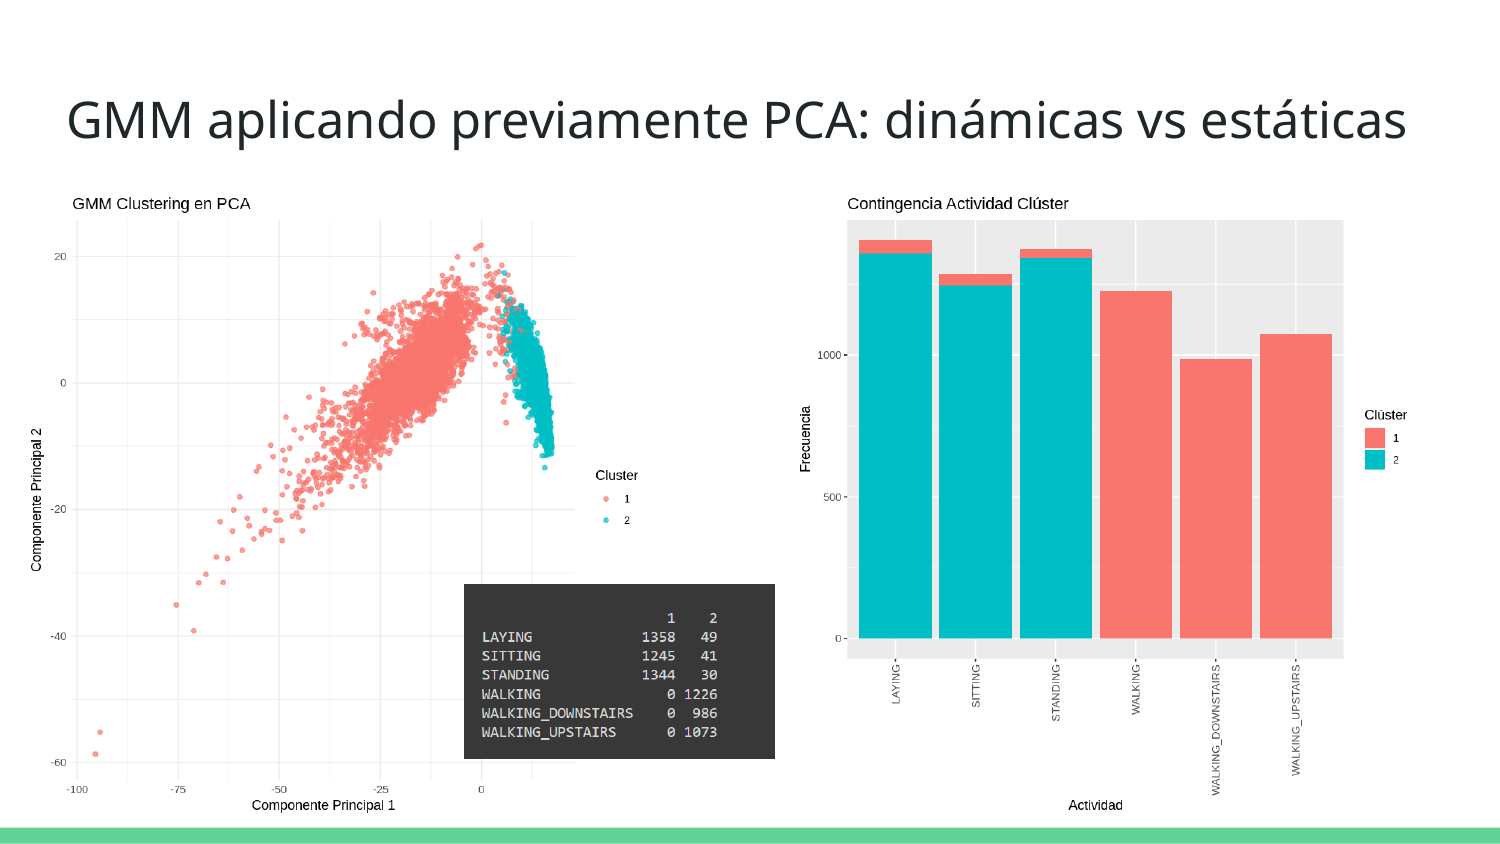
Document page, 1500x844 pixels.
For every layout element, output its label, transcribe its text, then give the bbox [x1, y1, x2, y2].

title GMM aplicando previamente PCA: dinámicas vs estáticas [51, 72, 1449, 167]
picture [793, 191, 1421, 819]
picture [24, 191, 775, 819]
